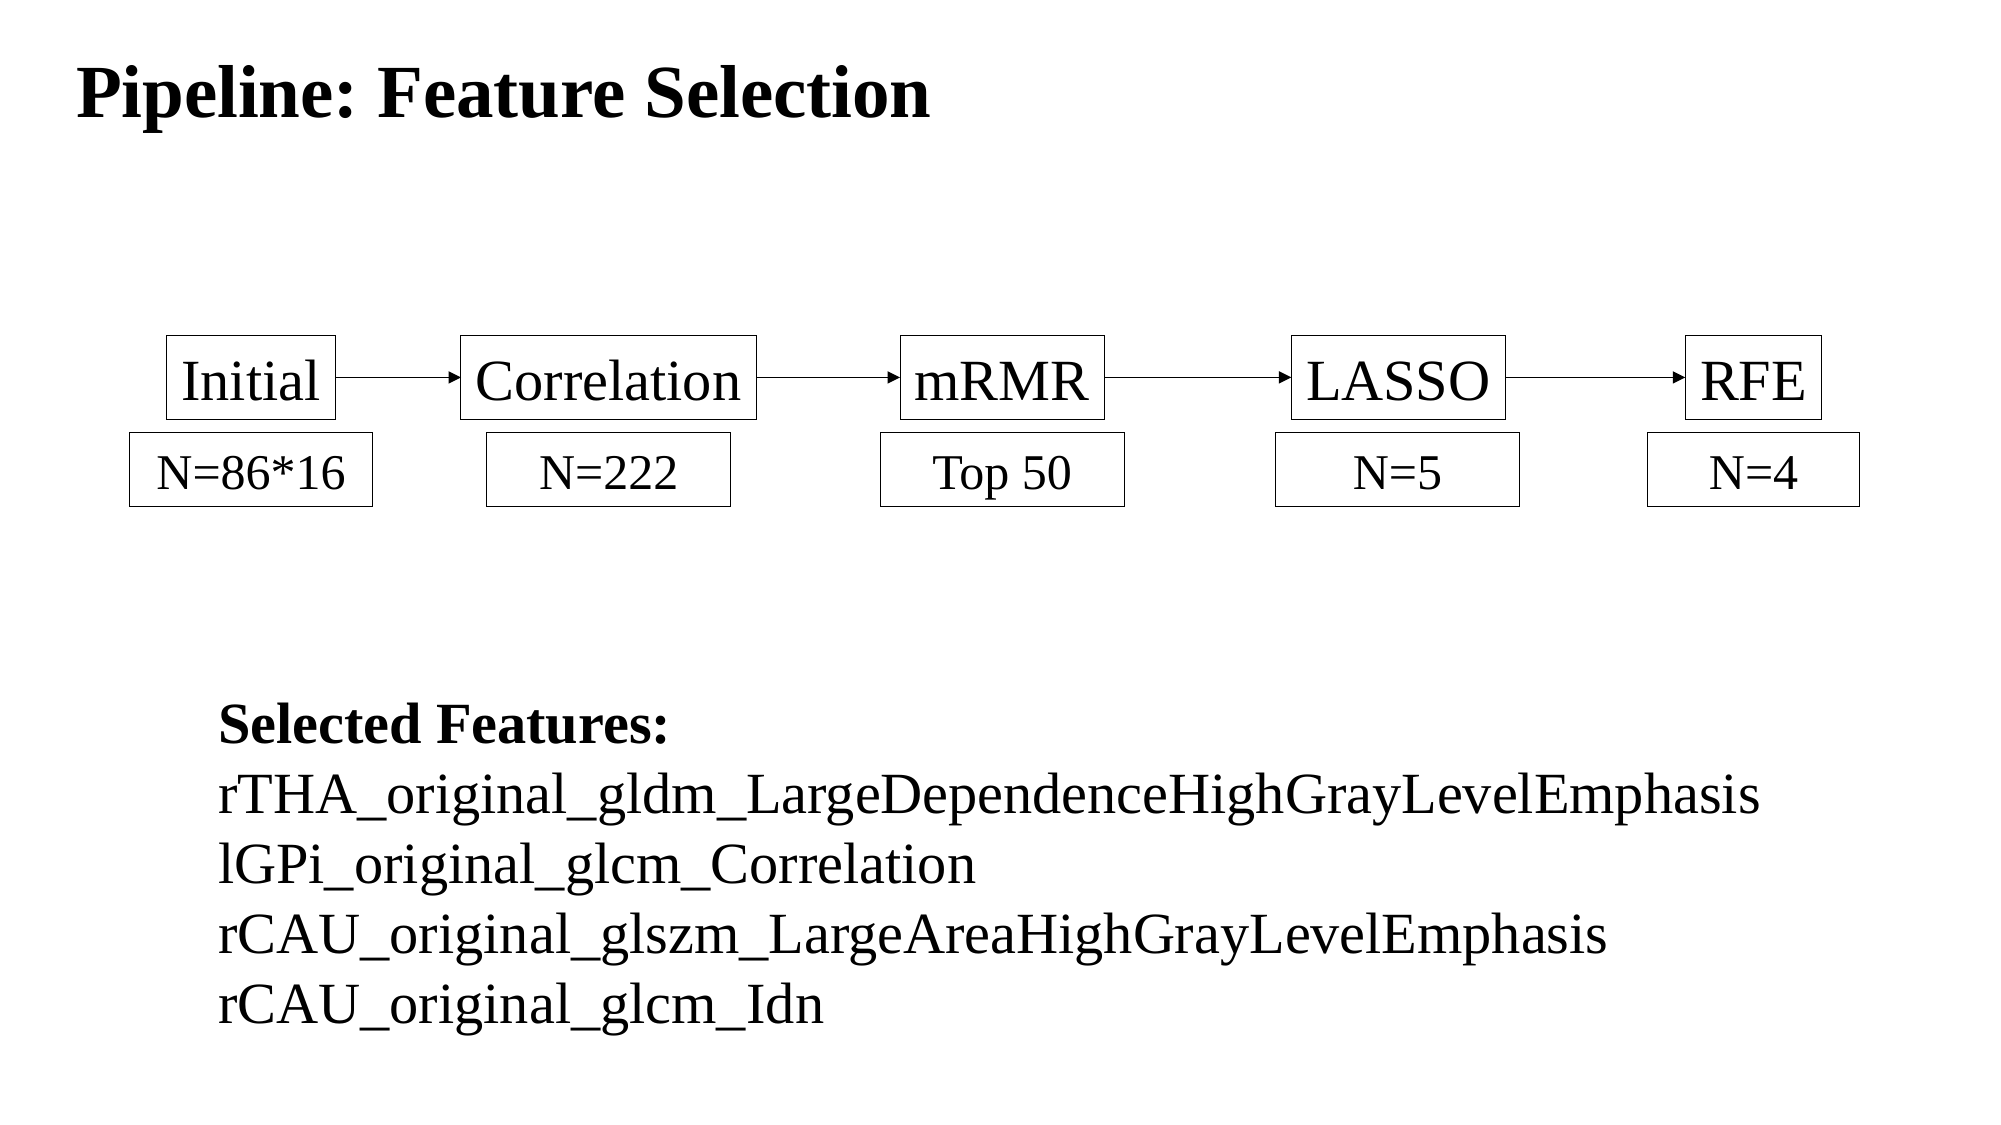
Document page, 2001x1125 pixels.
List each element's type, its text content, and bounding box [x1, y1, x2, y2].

text_box Pipeline: Feature Selection [61, 34, 948, 140]
text_box LASSO [1291, 335, 1506, 420]
text_box N=4 [1647, 432, 1860, 507]
text_box mRMR [900, 335, 1105, 420]
text_box Initial [166, 335, 336, 420]
text_box Selected Features: rTHA_original_gldm_LargeDependenceHighGrayLevelEmphasis lGPi_original_glcm_Correlation rCAU_original_glszm_LargeAreaHighGrayLevelEmphasis rCAU_original_glcm_Idn [203, 677, 1831, 1043]
text_box N=5 [1275, 432, 1520, 507]
text_box N=222 [486, 432, 731, 507]
text_box RFE [1685, 335, 1822, 420]
text_box Correlation [460, 335, 757, 420]
text_box Top 50 [880, 432, 1125, 507]
text_box N=86*16 [129, 432, 373, 507]
